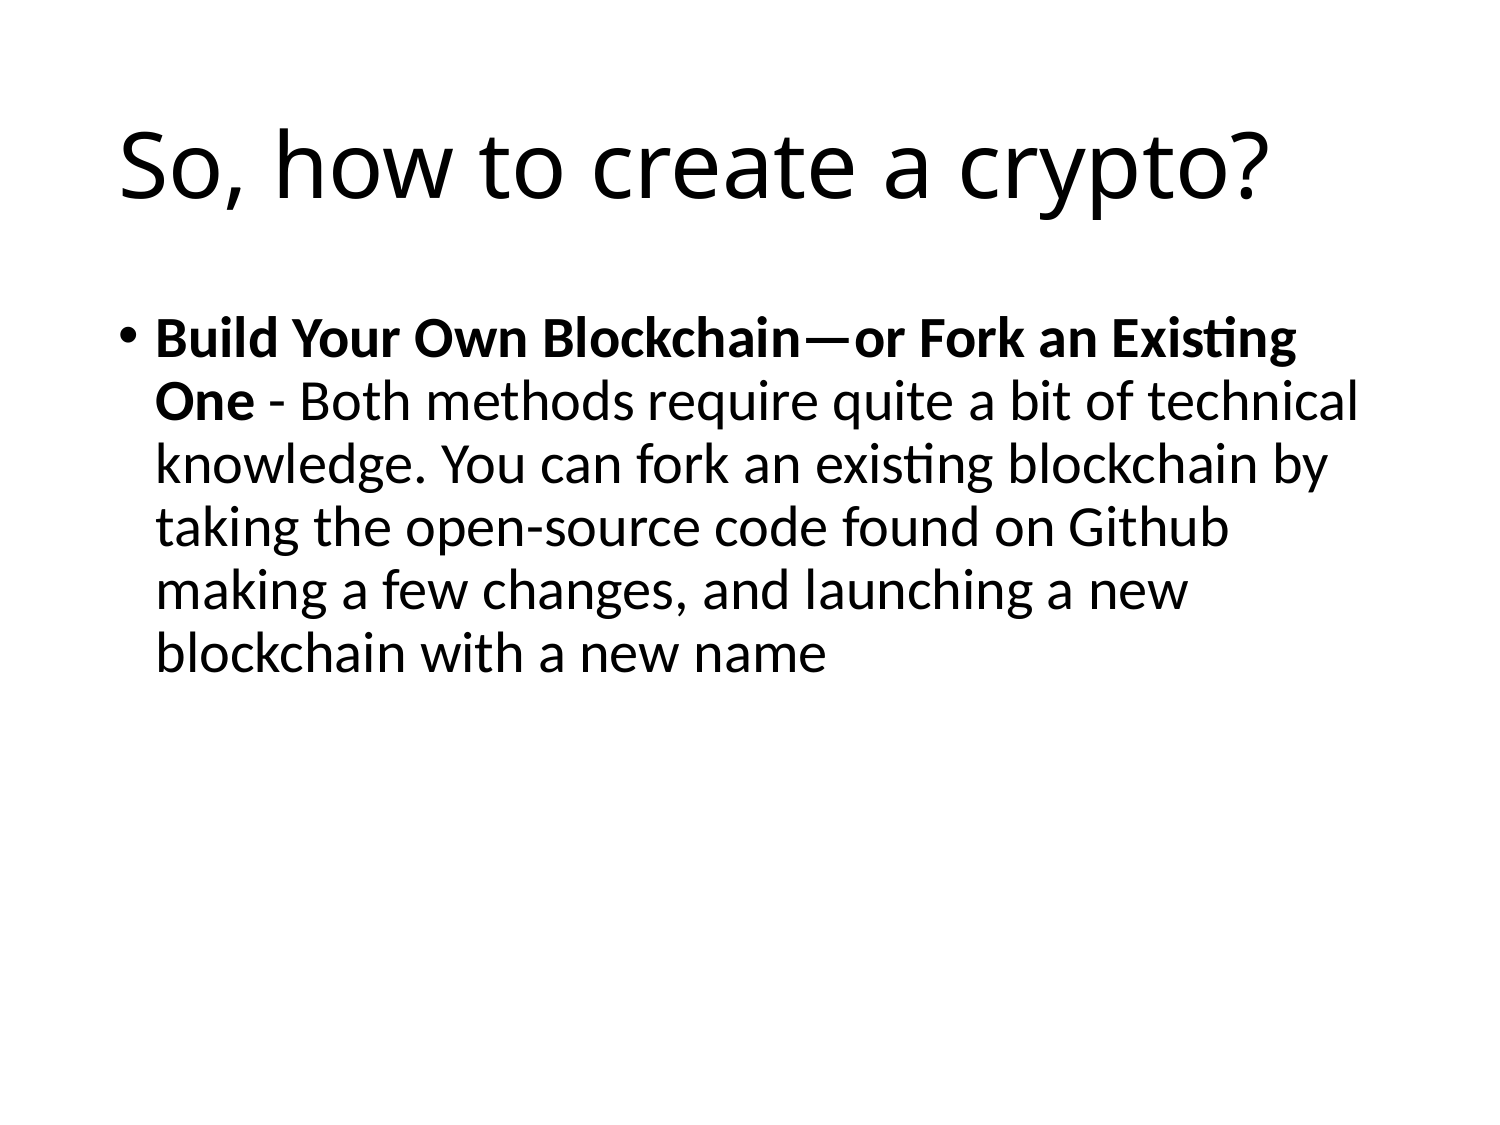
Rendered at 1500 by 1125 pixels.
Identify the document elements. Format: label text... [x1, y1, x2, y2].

title So, how to create a crypto? [103, 59, 1397, 278]
list Build Your Own Blockchain—or Fork an Existing One - Both methods require quite a bit of technical knowledge. You can fork an existing blockchain by taking the open-source code found on Github making a few changes, and launching a new blockchain with a new name [103, 299, 1397, 1014]
